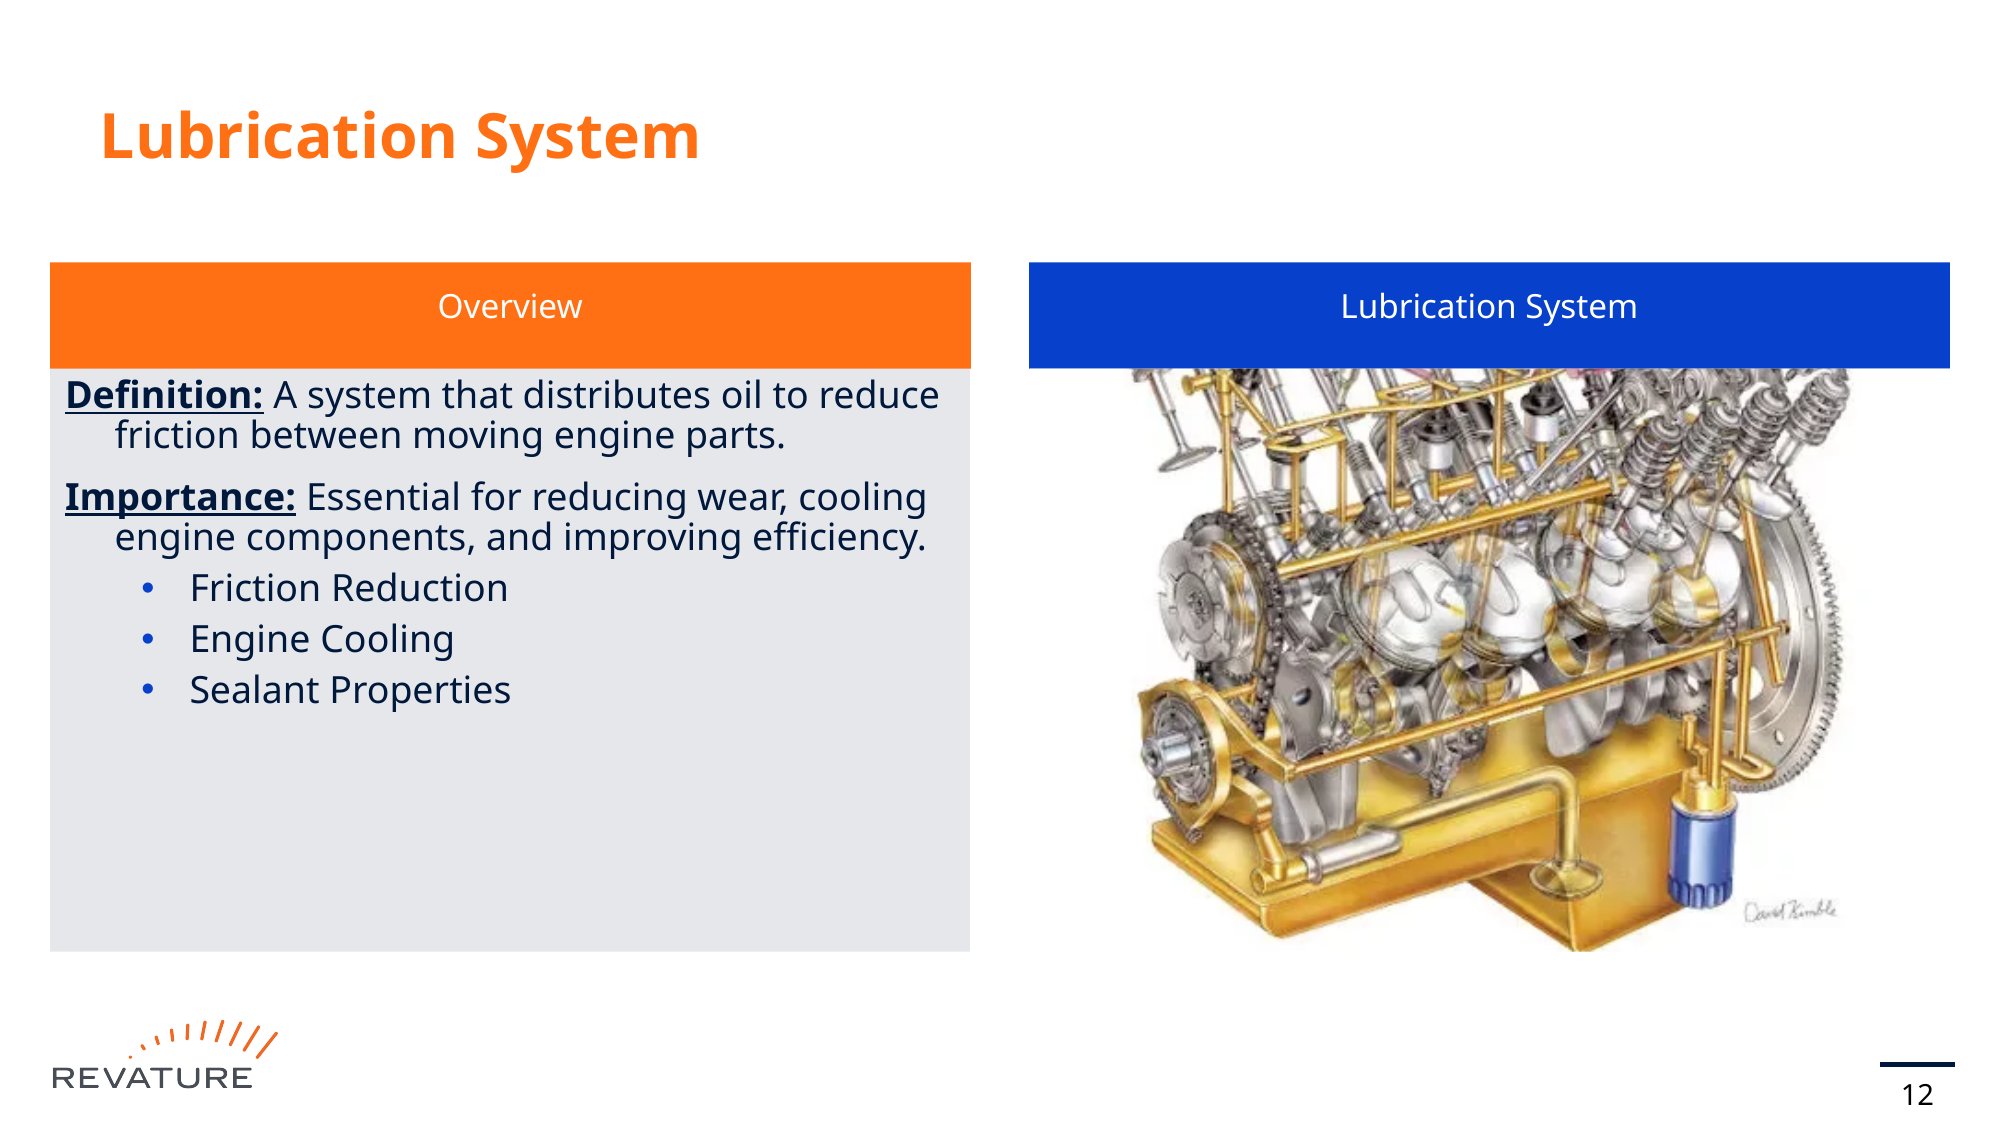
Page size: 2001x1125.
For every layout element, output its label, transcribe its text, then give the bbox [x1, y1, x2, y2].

picture [1029, 368, 1950, 952]
picture [46, 1015, 282, 1093]
list Lubrication System [1029, 262, 1950, 368]
list Overview [50, 262, 971, 369]
list Definition: A system that distributes oil to reduce friction between moving engine parts. Importance: Essential for reducing wear, cooling engine components, and improving efficiency. Friction Reduction Engine Cooling Sealant Properties [50, 368, 970, 952]
title Lubrication System [99, 45, 1900, 233]
